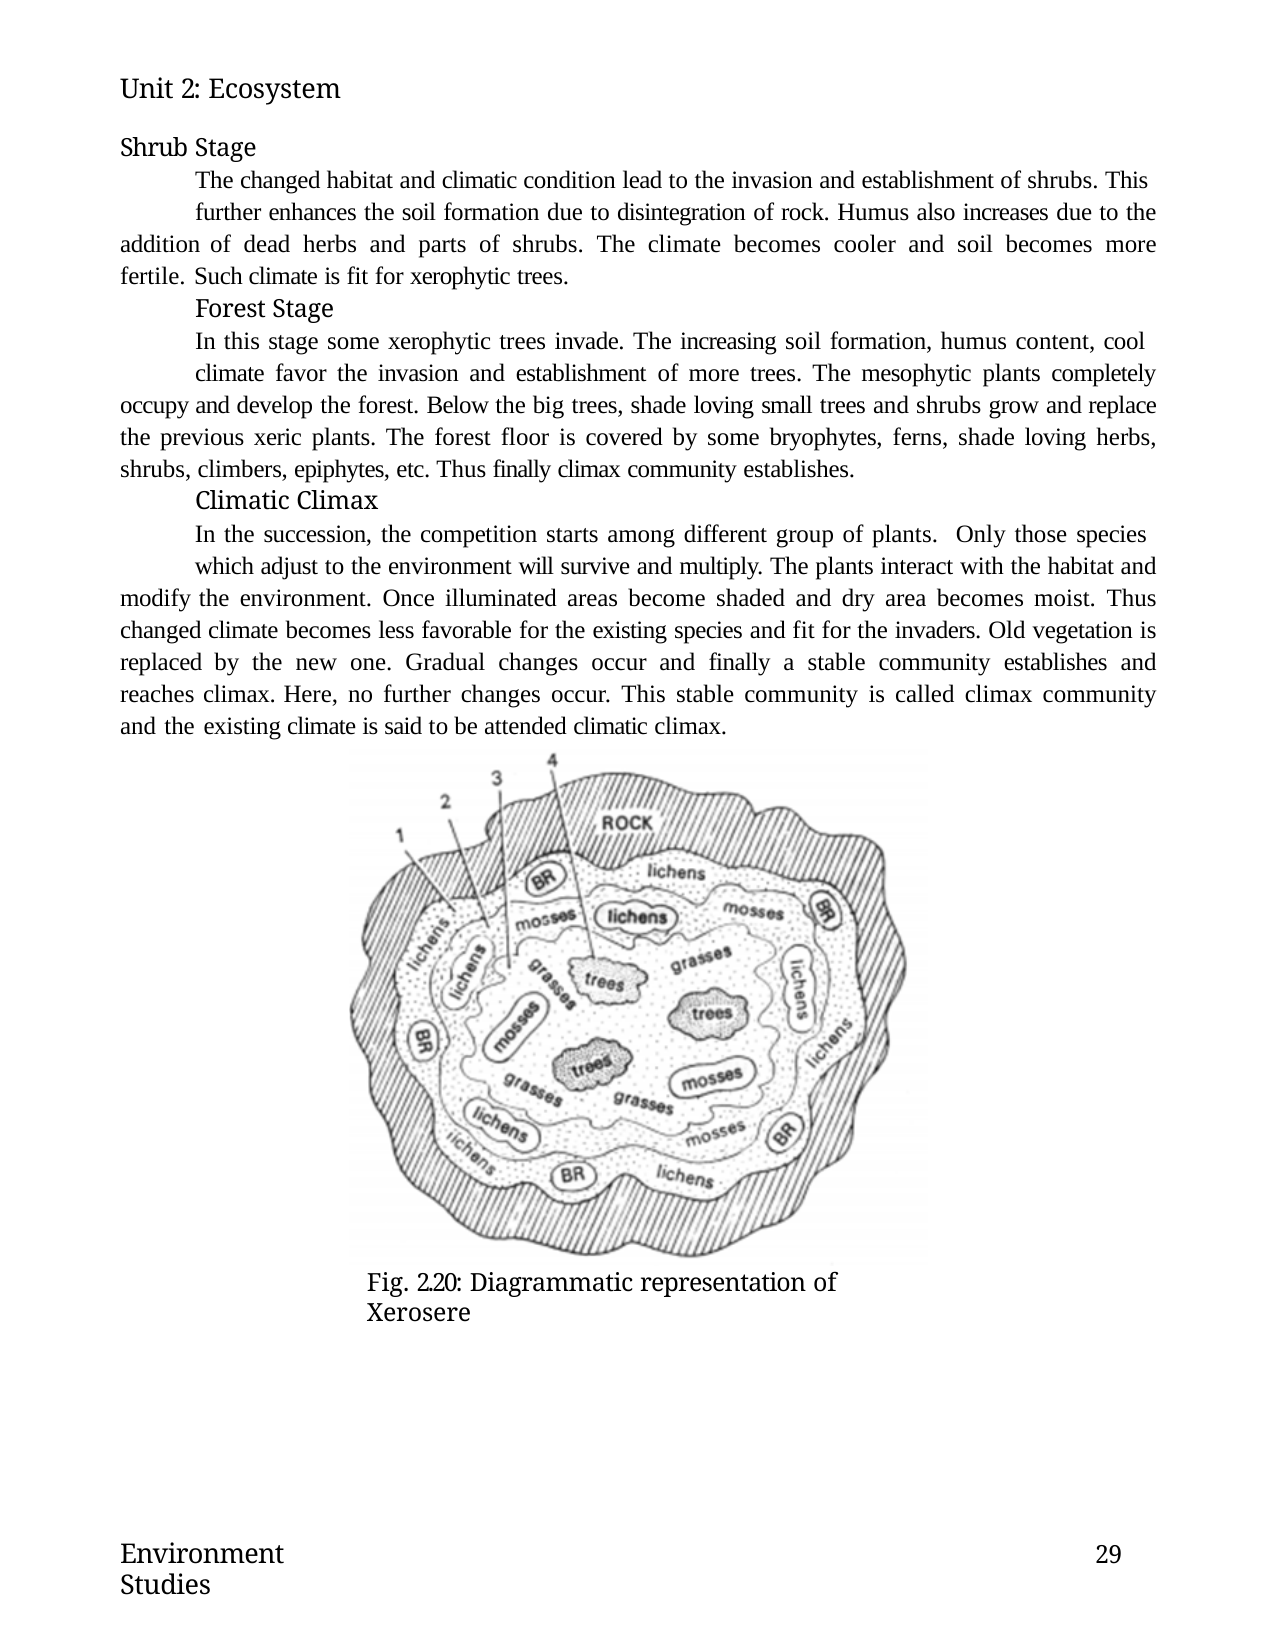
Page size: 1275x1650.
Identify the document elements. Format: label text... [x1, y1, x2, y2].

footer Environment Studies [117, 1538, 365, 1650]
slide_number 29 [1088, 1539, 1137, 1650]
picture [349, 748, 929, 1266]
text_box Fig. 2.20: Diagrammatic representation of Xerosere [364, 1274, 910, 1327]
text_box Unit 2: Ecosystem Shrub Stage The changed habitat and climatic condition lead to the invasion and establishment of shrubs. This further enhances the soil formation due to disintegration of rock. Humus also increases due to the addition of dead herbs and parts of shrubs. The climate becomes cooler and soil becomes more fertile. Such climate is fit for xerophytic trees. Forest Stage In this stage some xerophytic trees invade. The increasing soil formation, humus content, cool climate favor the invasion and establishment of more trees. The mesophytic plants completely occupy and develop the forest. Below the big trees, shade loving small trees and shrubs grow and replace the previous xeric plants. The forest floor is covered by some bryophytes, ferns, shade loving herbs, shrubs, climbers, epiphytes, etc. Thus finally climax community establishes. Climatic Climax In the succession, the competition starts among different group of plants. Only those species which adjust to the environment will survive and multiply. The plants interact with the habitat and modify the environment. Once illuminated areas become shaded and dry area becomes moist. Thus changed climate becomes less favorable for the existing species and fit for the invaders. Old vegetation is replaced by the new one. Gradual changes occur and finally a stable community establishes and reaches climax. Here, no further changes occur. This stable community is called climax community and the existing climate is said to be attended climatic climax. [117, 69, 1158, 740]
